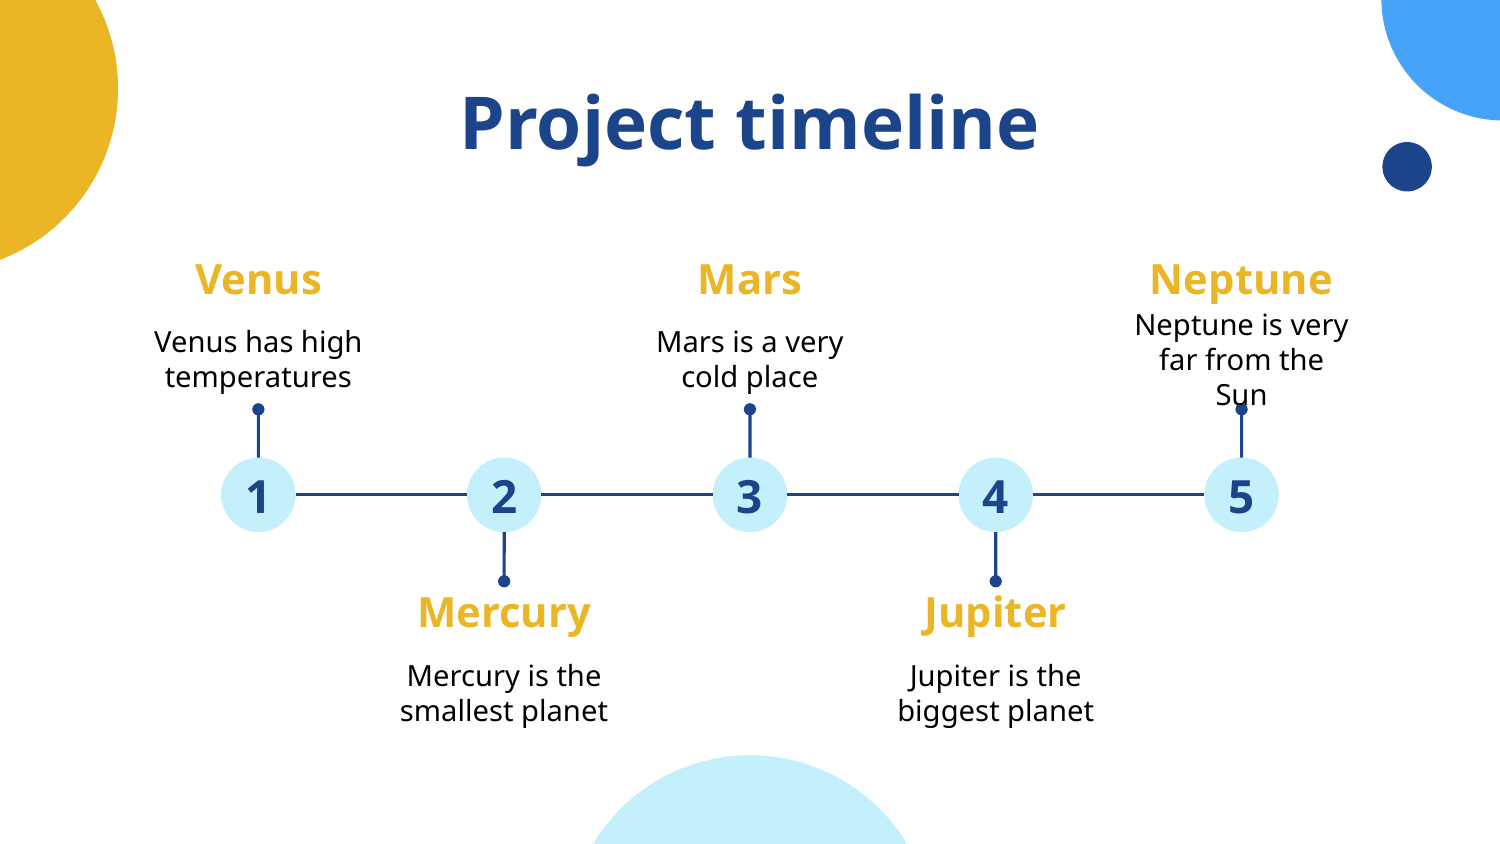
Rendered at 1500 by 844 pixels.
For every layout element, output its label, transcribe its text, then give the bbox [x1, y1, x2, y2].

text_box [221, 457, 296, 533]
text_box 1 [229, 473, 288, 516]
text_box 5 [1212, 473, 1271, 516]
title Project timeline [118, 72, 1382, 167]
text_box Mars is a very cold place [623, 307, 877, 410]
text_box Neptune is very far from the Sun [1115, 307, 1368, 410]
text_box 2 [475, 473, 533, 516]
text_box Jupiter [869, 581, 1122, 641]
text_box [1204, 457, 1279, 533]
text_box Neptune [1115, 247, 1368, 307]
text_box Mars [623, 247, 877, 307]
text_box [712, 457, 788, 533]
text_box Jupiter is the biggest planet [869, 641, 1122, 743]
text_box Venus has high temperatures [132, 307, 385, 410]
text_box 3 [721, 473, 779, 516]
text_box [958, 457, 1033, 532]
text_box Mercury is the smallest planet [377, 641, 631, 743]
text_box Venus [132, 247, 385, 307]
text_box 4 [967, 473, 1025, 516]
text_box Mercury [377, 581, 631, 641]
text_box [467, 457, 542, 532]
